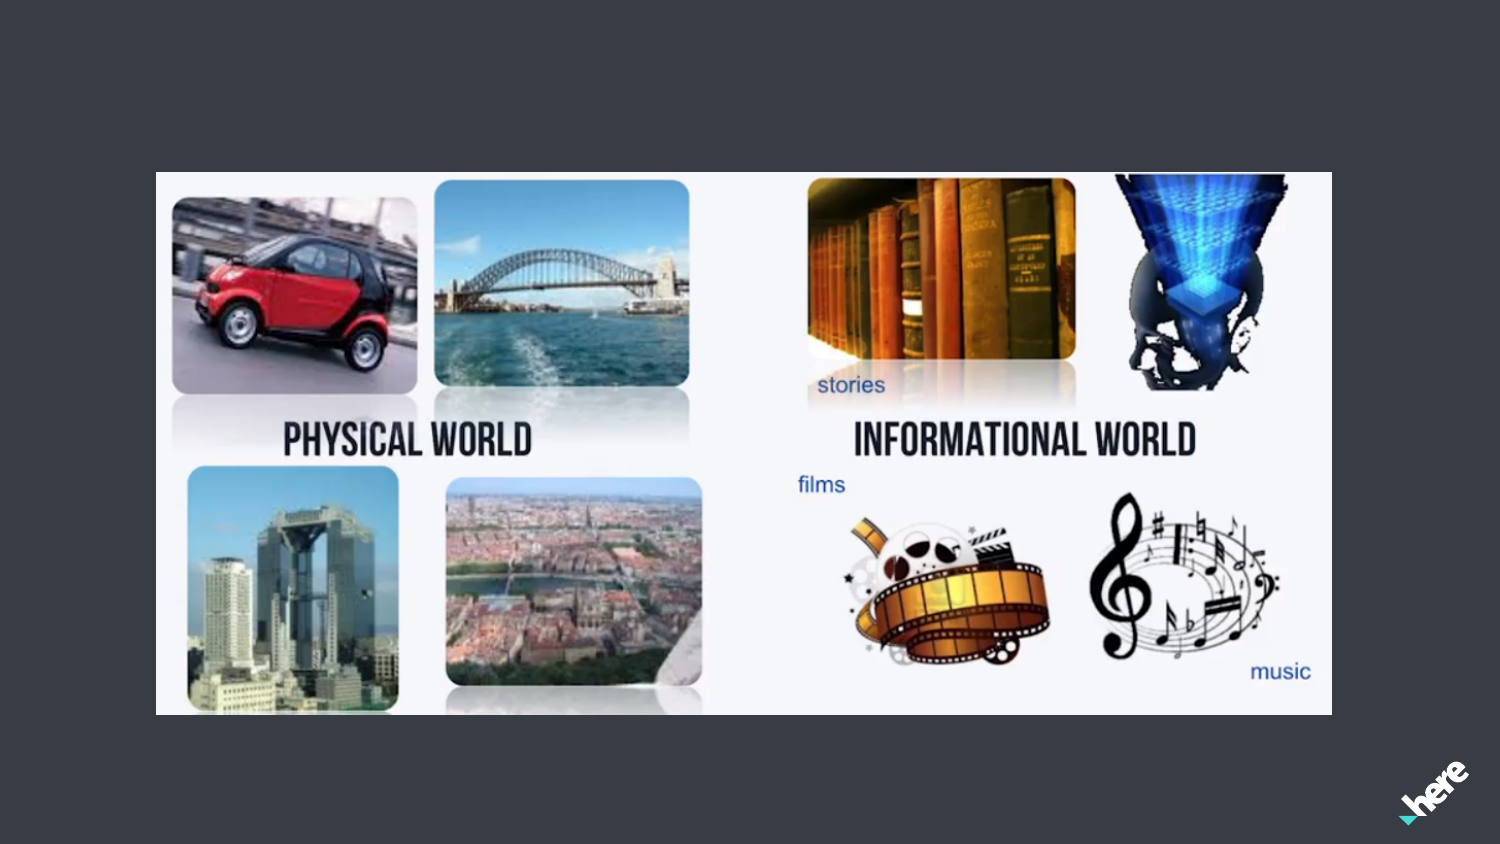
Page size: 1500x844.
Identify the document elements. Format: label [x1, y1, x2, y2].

picture [156, 171, 1332, 715]
